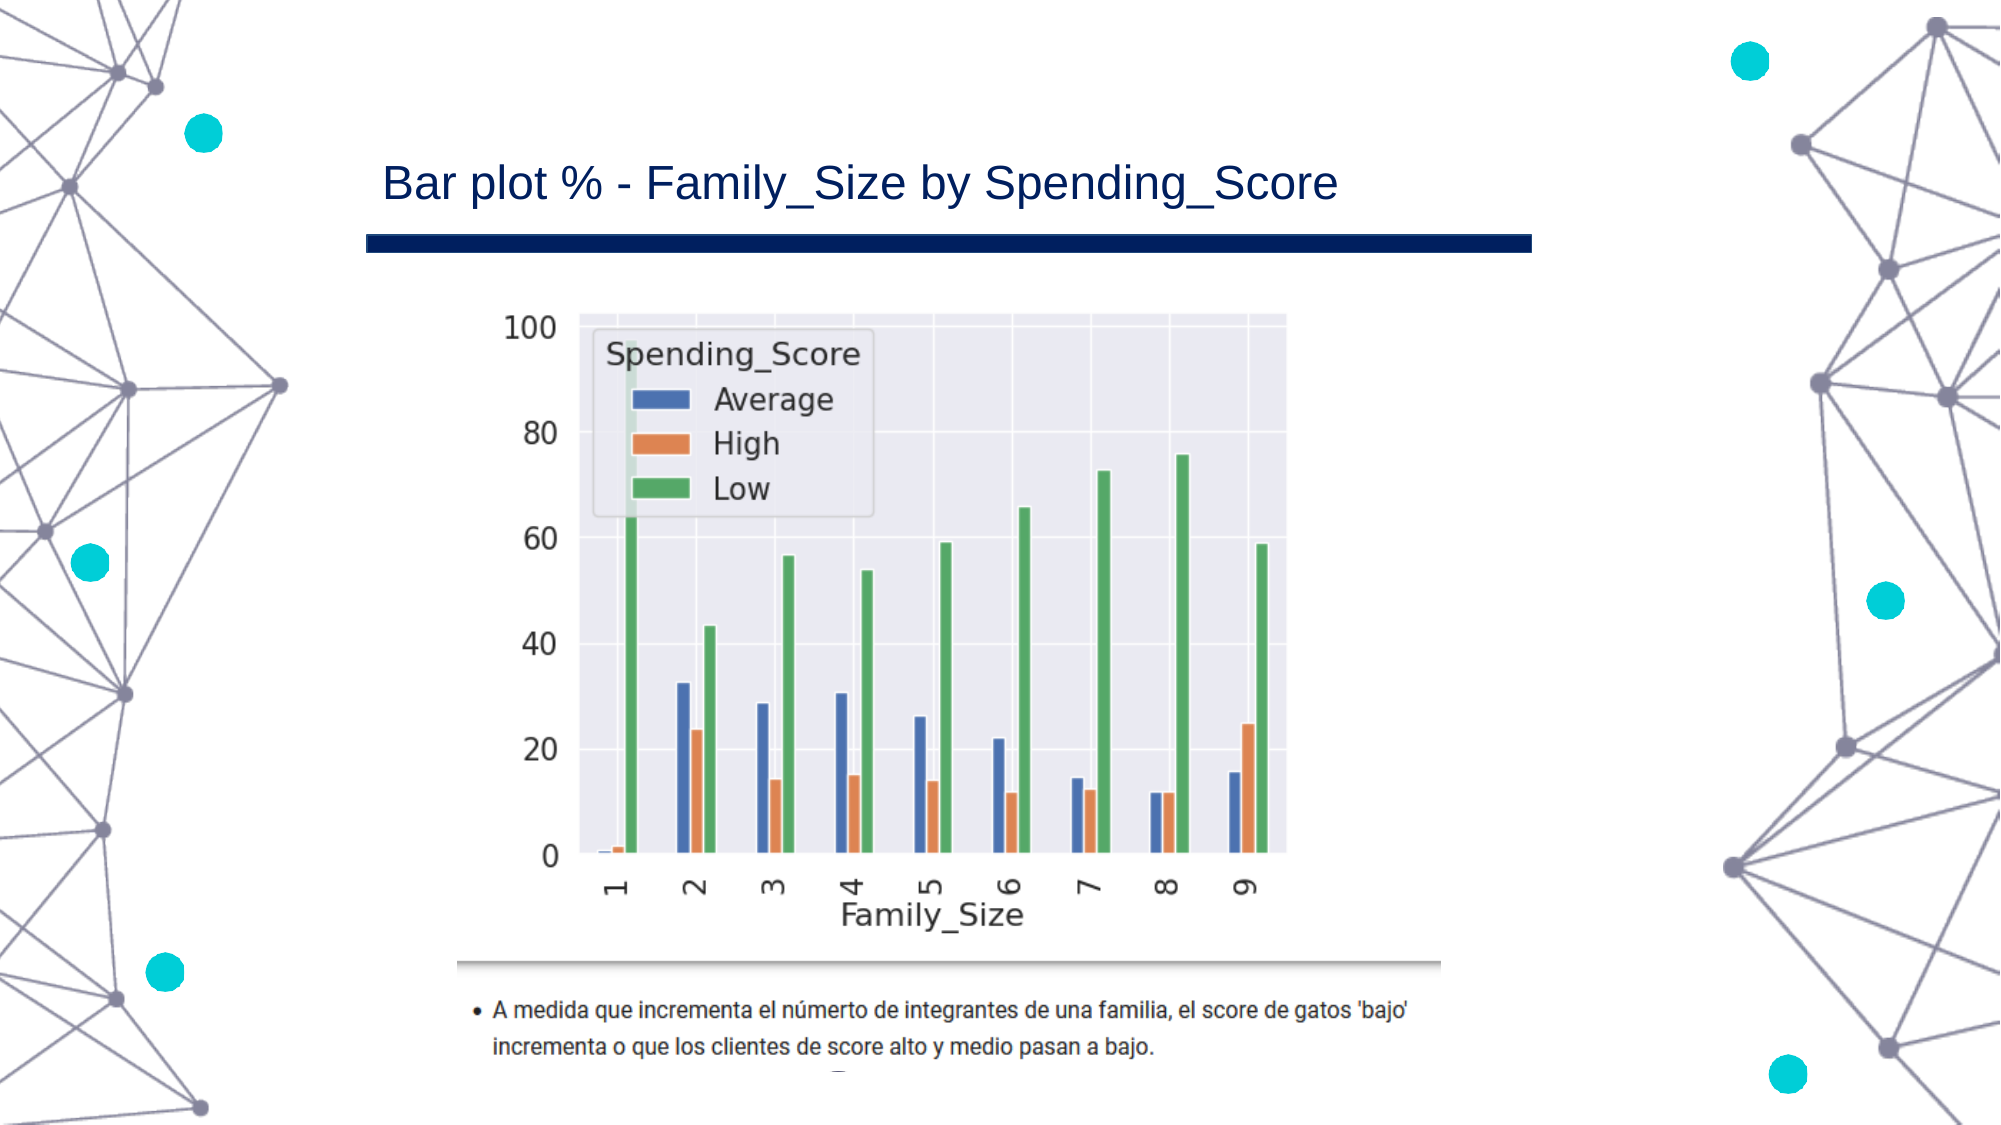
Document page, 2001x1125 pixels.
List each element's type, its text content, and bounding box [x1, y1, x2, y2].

text_box Bar plot % - Family_Size by Spending_Score [367, 136, 1532, 224]
picture [0, 0, 290, 1125]
picture [1723, 17, 2000, 1125]
picture [457, 301, 1442, 1072]
text_box [367, 235, 1532, 253]
